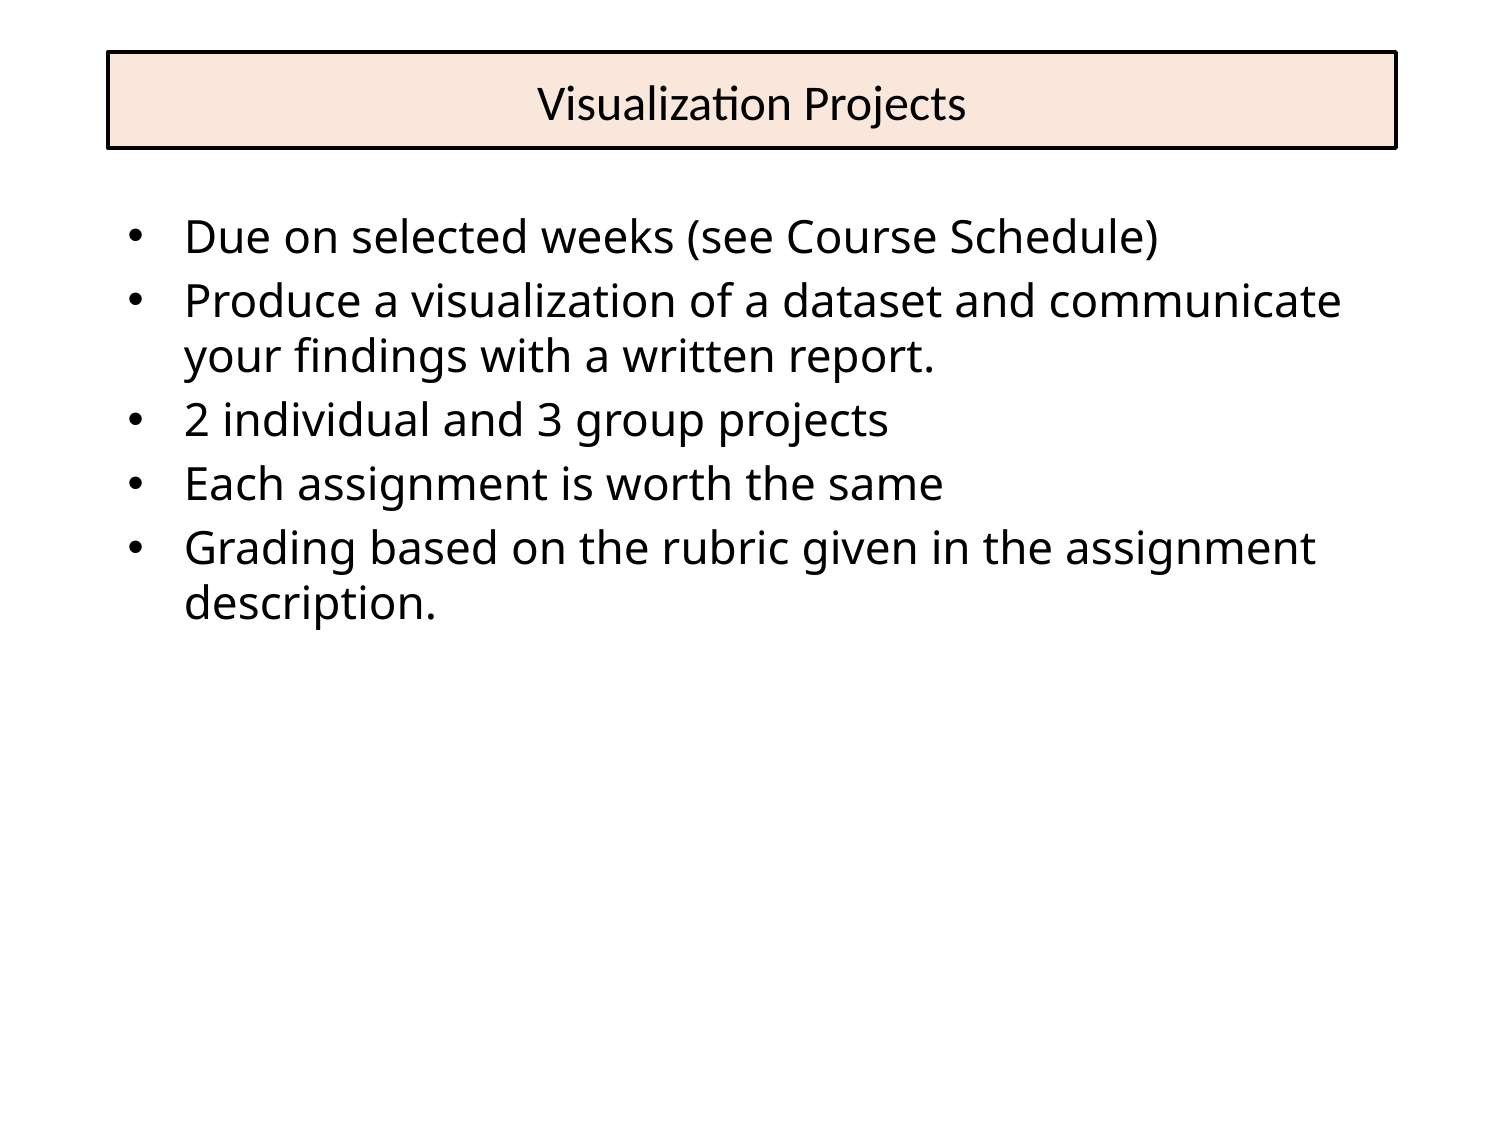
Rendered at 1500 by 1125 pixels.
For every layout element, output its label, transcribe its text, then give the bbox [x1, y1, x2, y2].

list Due on selected weeks (see Course Schedule) Produce a visualization of a dataset and communicate your findings with a written report. 2 individual and 3 group projects Each assignment is worth the same Grading based on the rubric given in the assignment description. [112, 200, 1388, 875]
title Visualization Projects [106, 50, 1398, 150]
